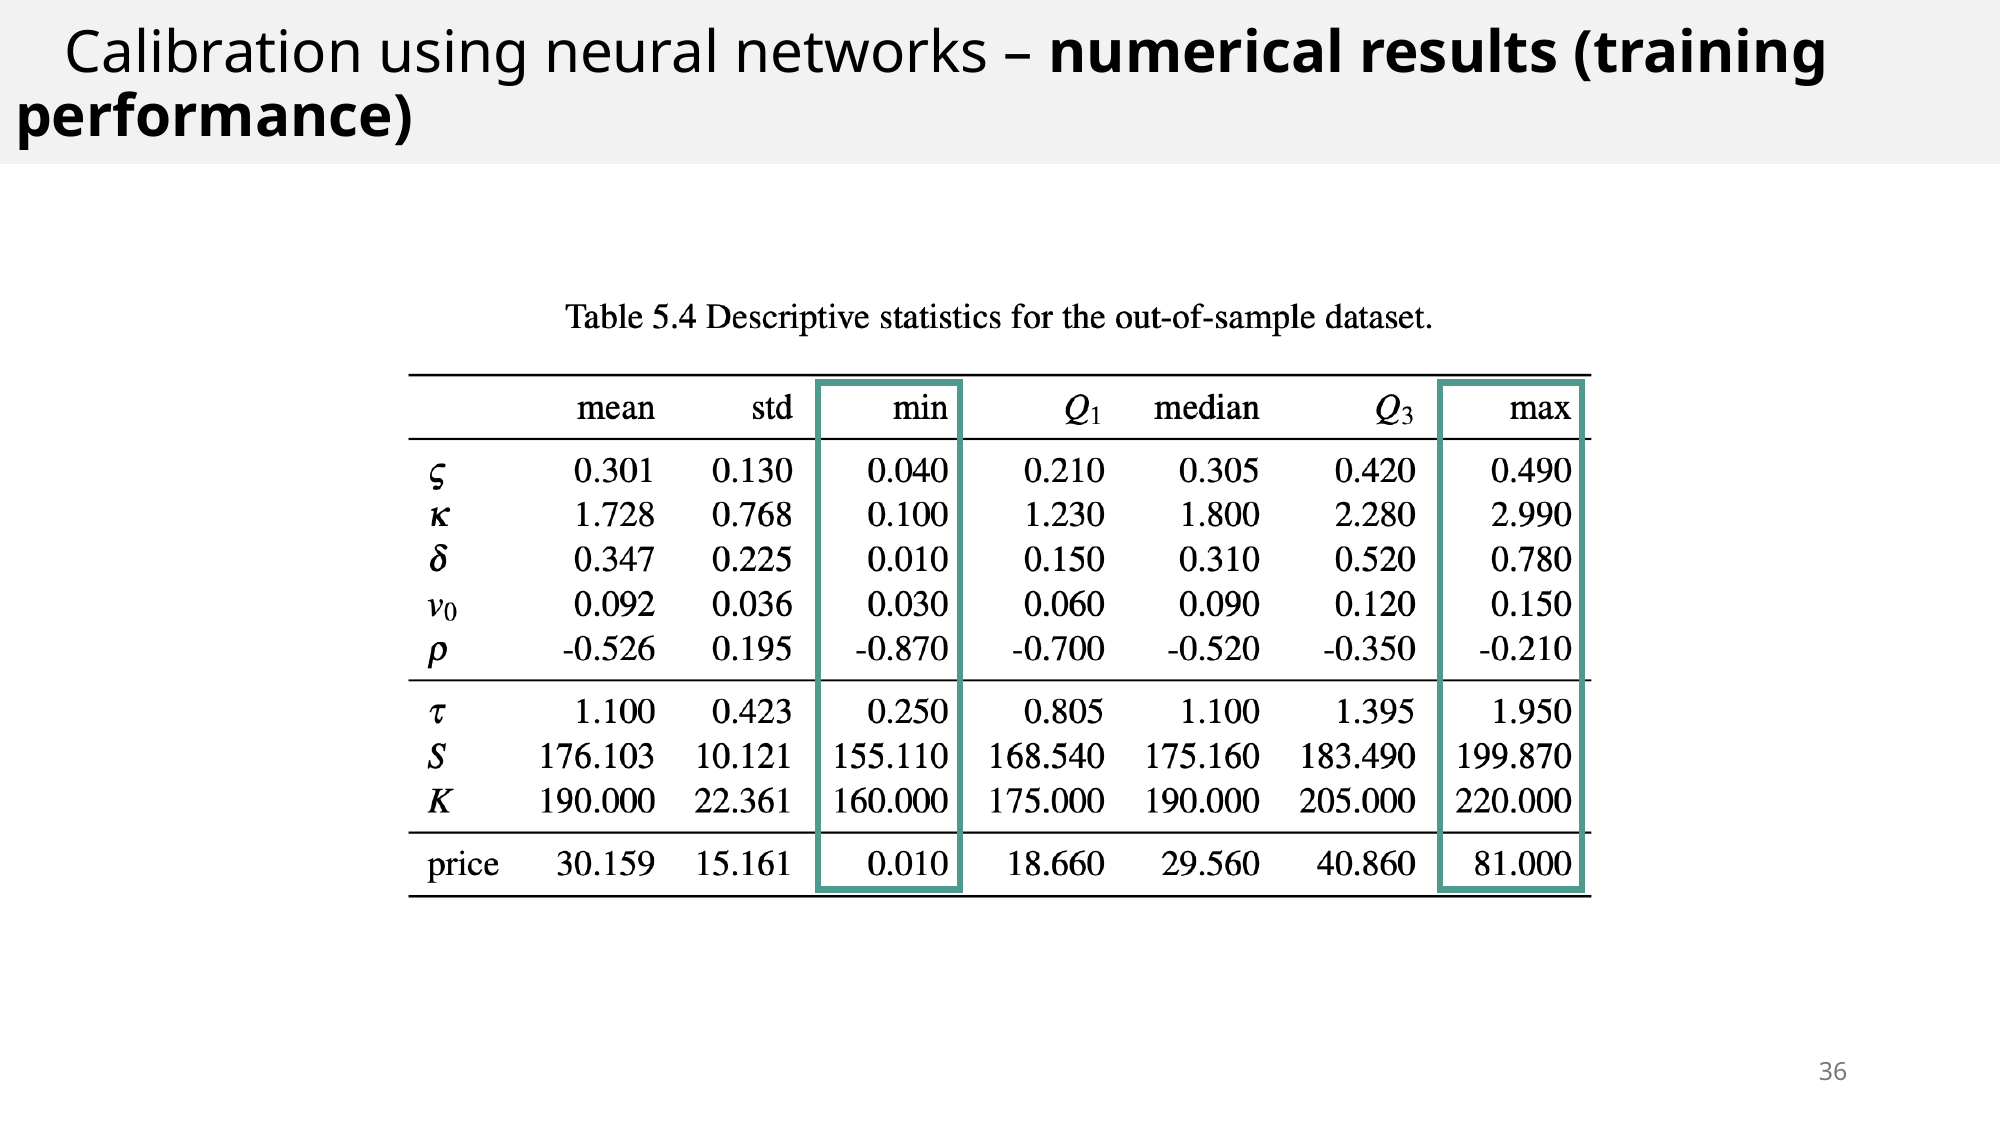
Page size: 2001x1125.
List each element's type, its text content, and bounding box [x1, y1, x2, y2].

picture [361, 275, 1638, 945]
title Calibration using neural networks – numerical results (training performance) [0, 0, 2000, 164]
slide_number 35 [1412, 1042, 1863, 1103]
